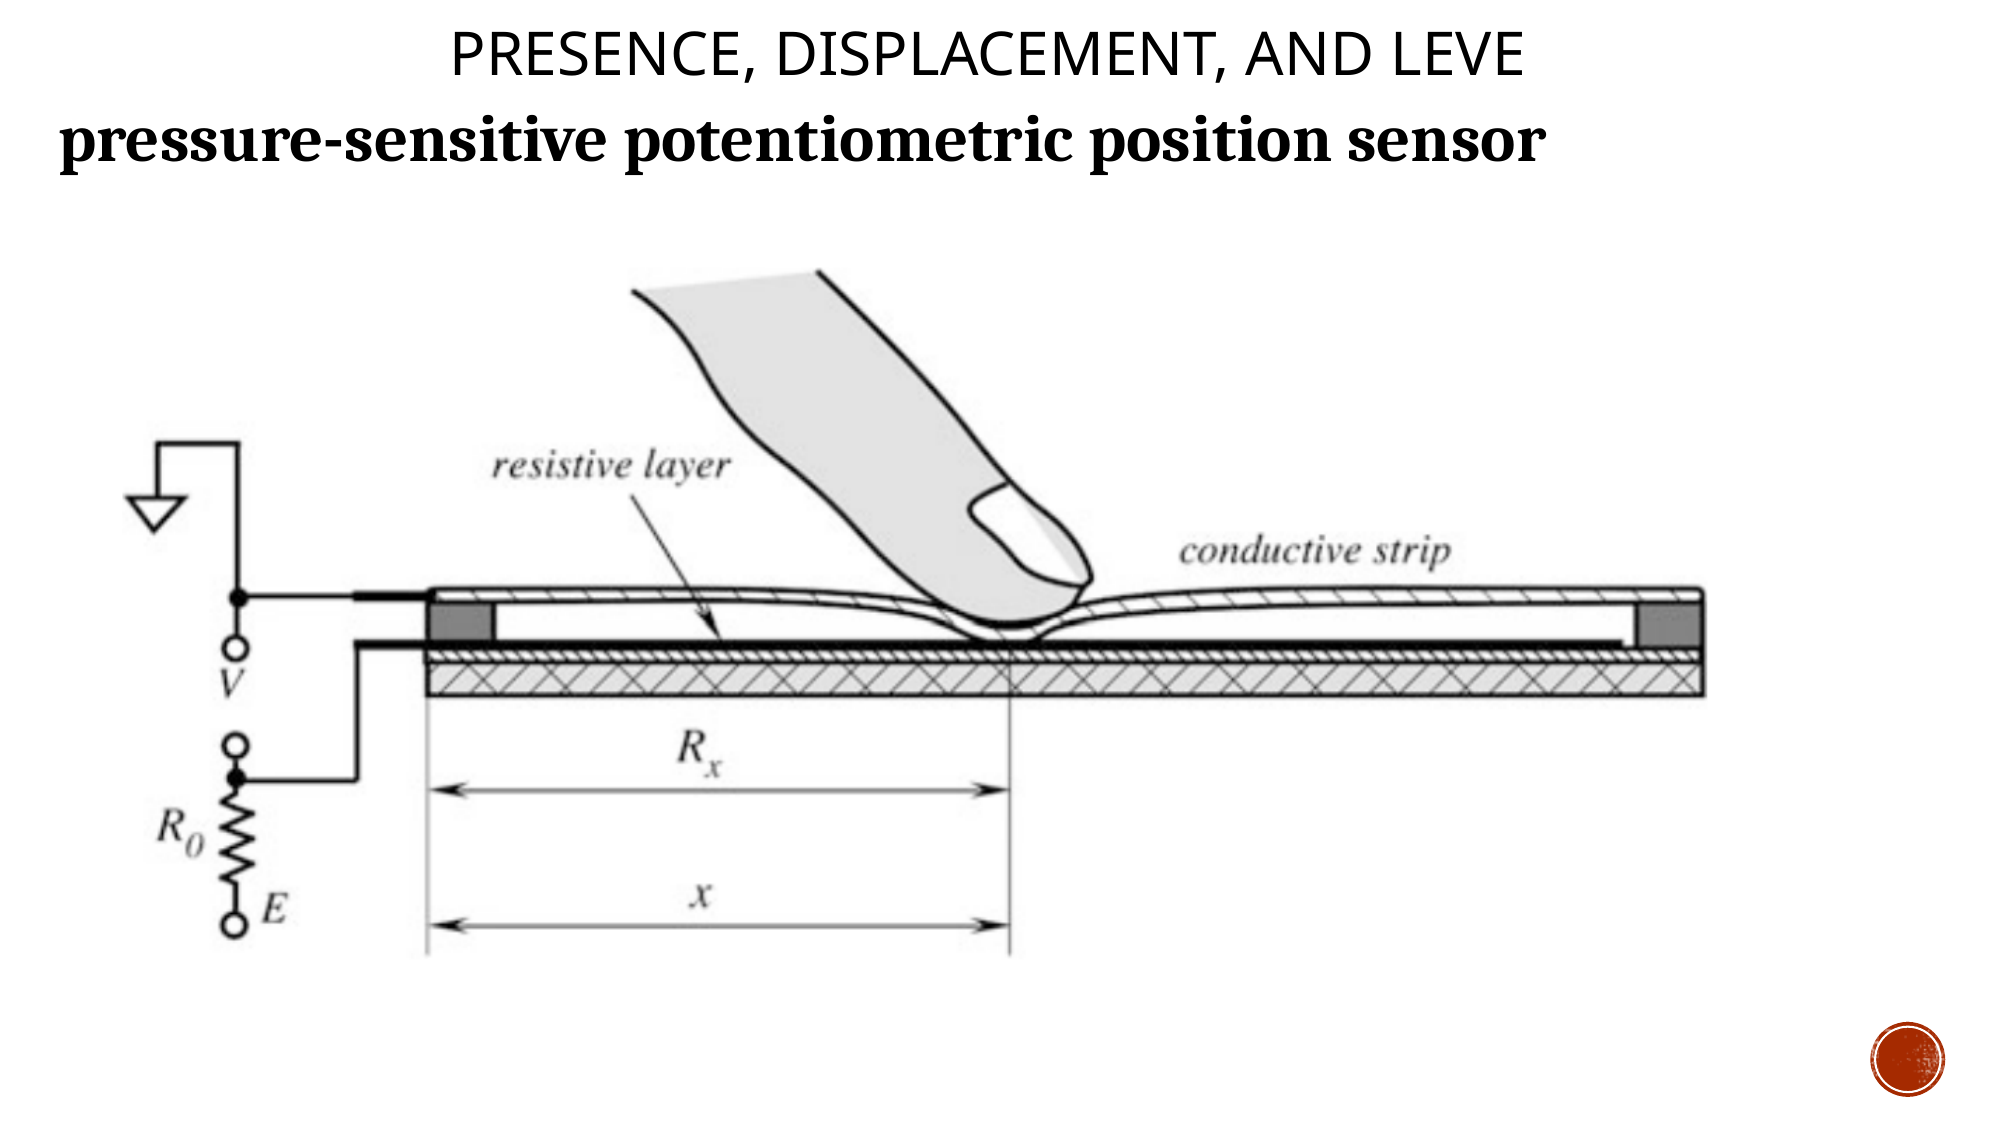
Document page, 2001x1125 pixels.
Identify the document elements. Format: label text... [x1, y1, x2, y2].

picture [76, 251, 1711, 961]
list pressure-sensitive potentiometric position sensor [43, 96, 1975, 1110]
title Presence, Displacement, and Leve [163, 15, 1814, 96]
